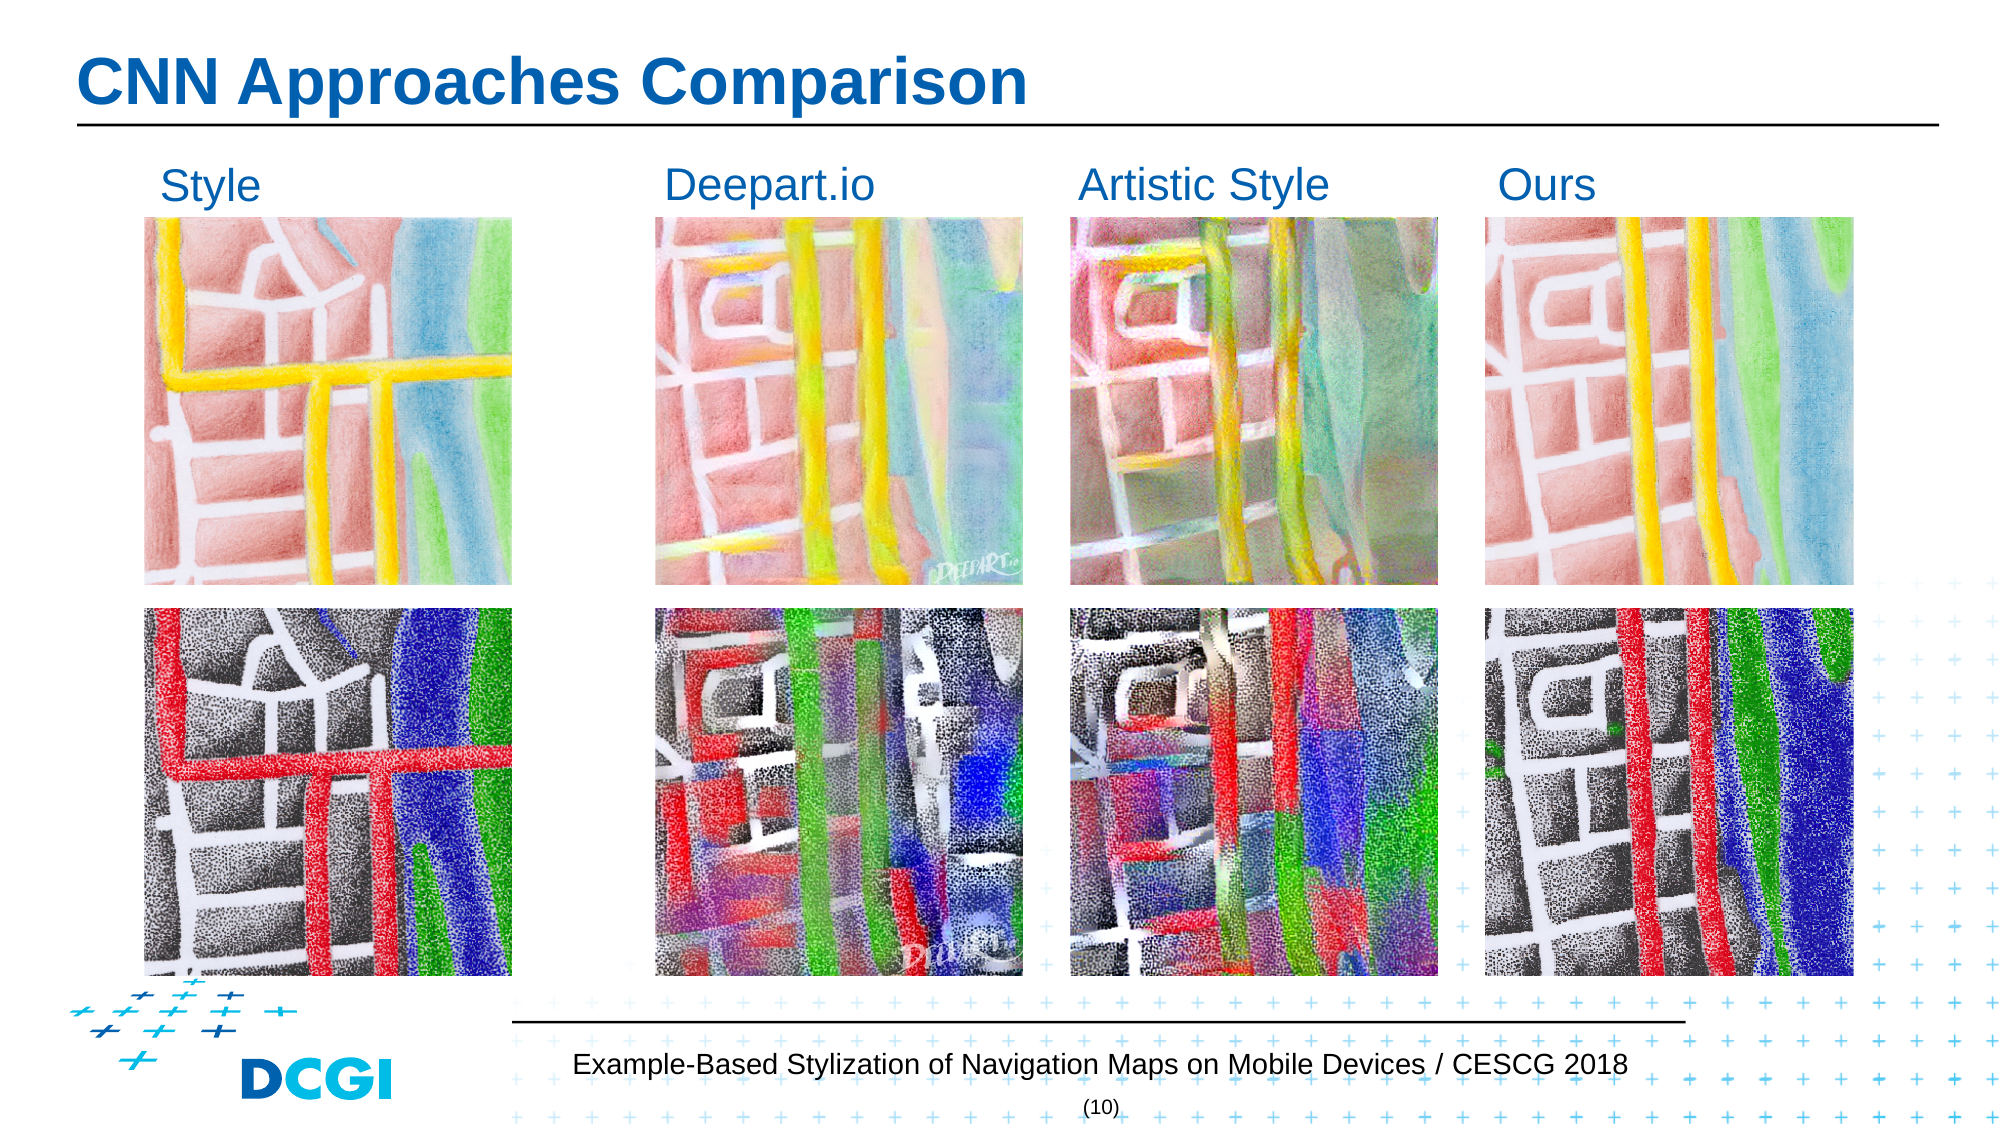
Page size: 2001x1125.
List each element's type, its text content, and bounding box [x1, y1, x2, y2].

picture [144, 217, 2000, 1125]
text_box Style [145, 148, 277, 216]
text_box Ours [1482, 147, 1612, 217]
slide_number (10) [867, 1085, 1335, 1120]
text_box Deepart.io [649, 147, 891, 217]
footer Example-Based Stylization of Navigation Maps on Mobile Devices / CESCG 2018 [511, 1037, 1691, 1087]
title CNN Approaches Comparison [60, 11, 1940, 126]
text_box Artistic Style [1063, 147, 1346, 217]
